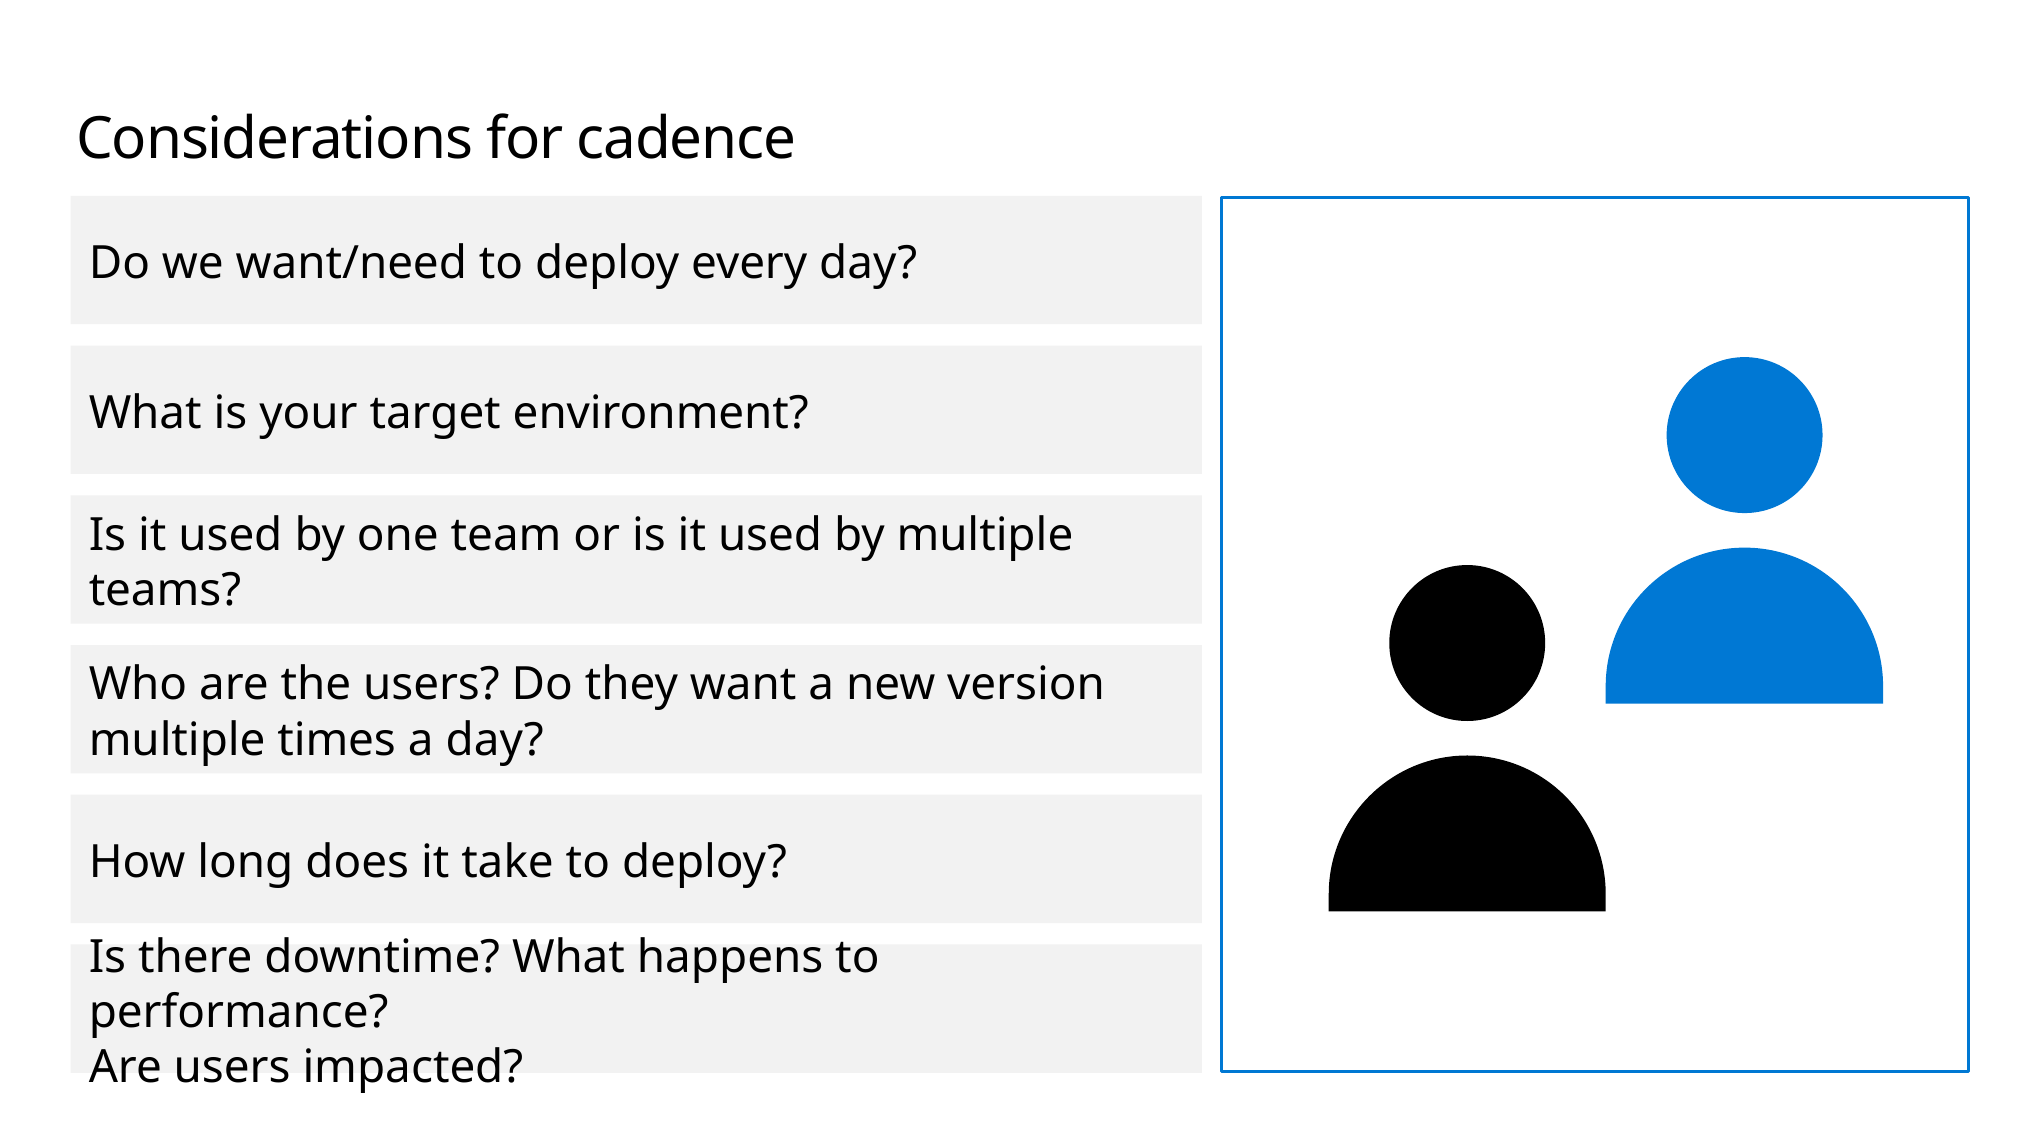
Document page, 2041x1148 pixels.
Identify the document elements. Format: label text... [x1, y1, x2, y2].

text_box How long does it take to deploy? [70, 794, 1202, 924]
text_box Do we want/need to deploy every day? [70, 195, 1202, 325]
title Considerations for cadence [76, 103, 1969, 172]
text_box Who are the users? Do they want a new version multiple times a day? [70, 645, 1202, 774]
picture [1219, 195, 1971, 1074]
text_box What is your target environment? [70, 345, 1202, 474]
text_box Is there downtime? What happens to performance? Are users impacted? [70, 944, 1202, 1073]
text_box Is it used by one team or is it used by multiple teams? [70, 495, 1202, 624]
